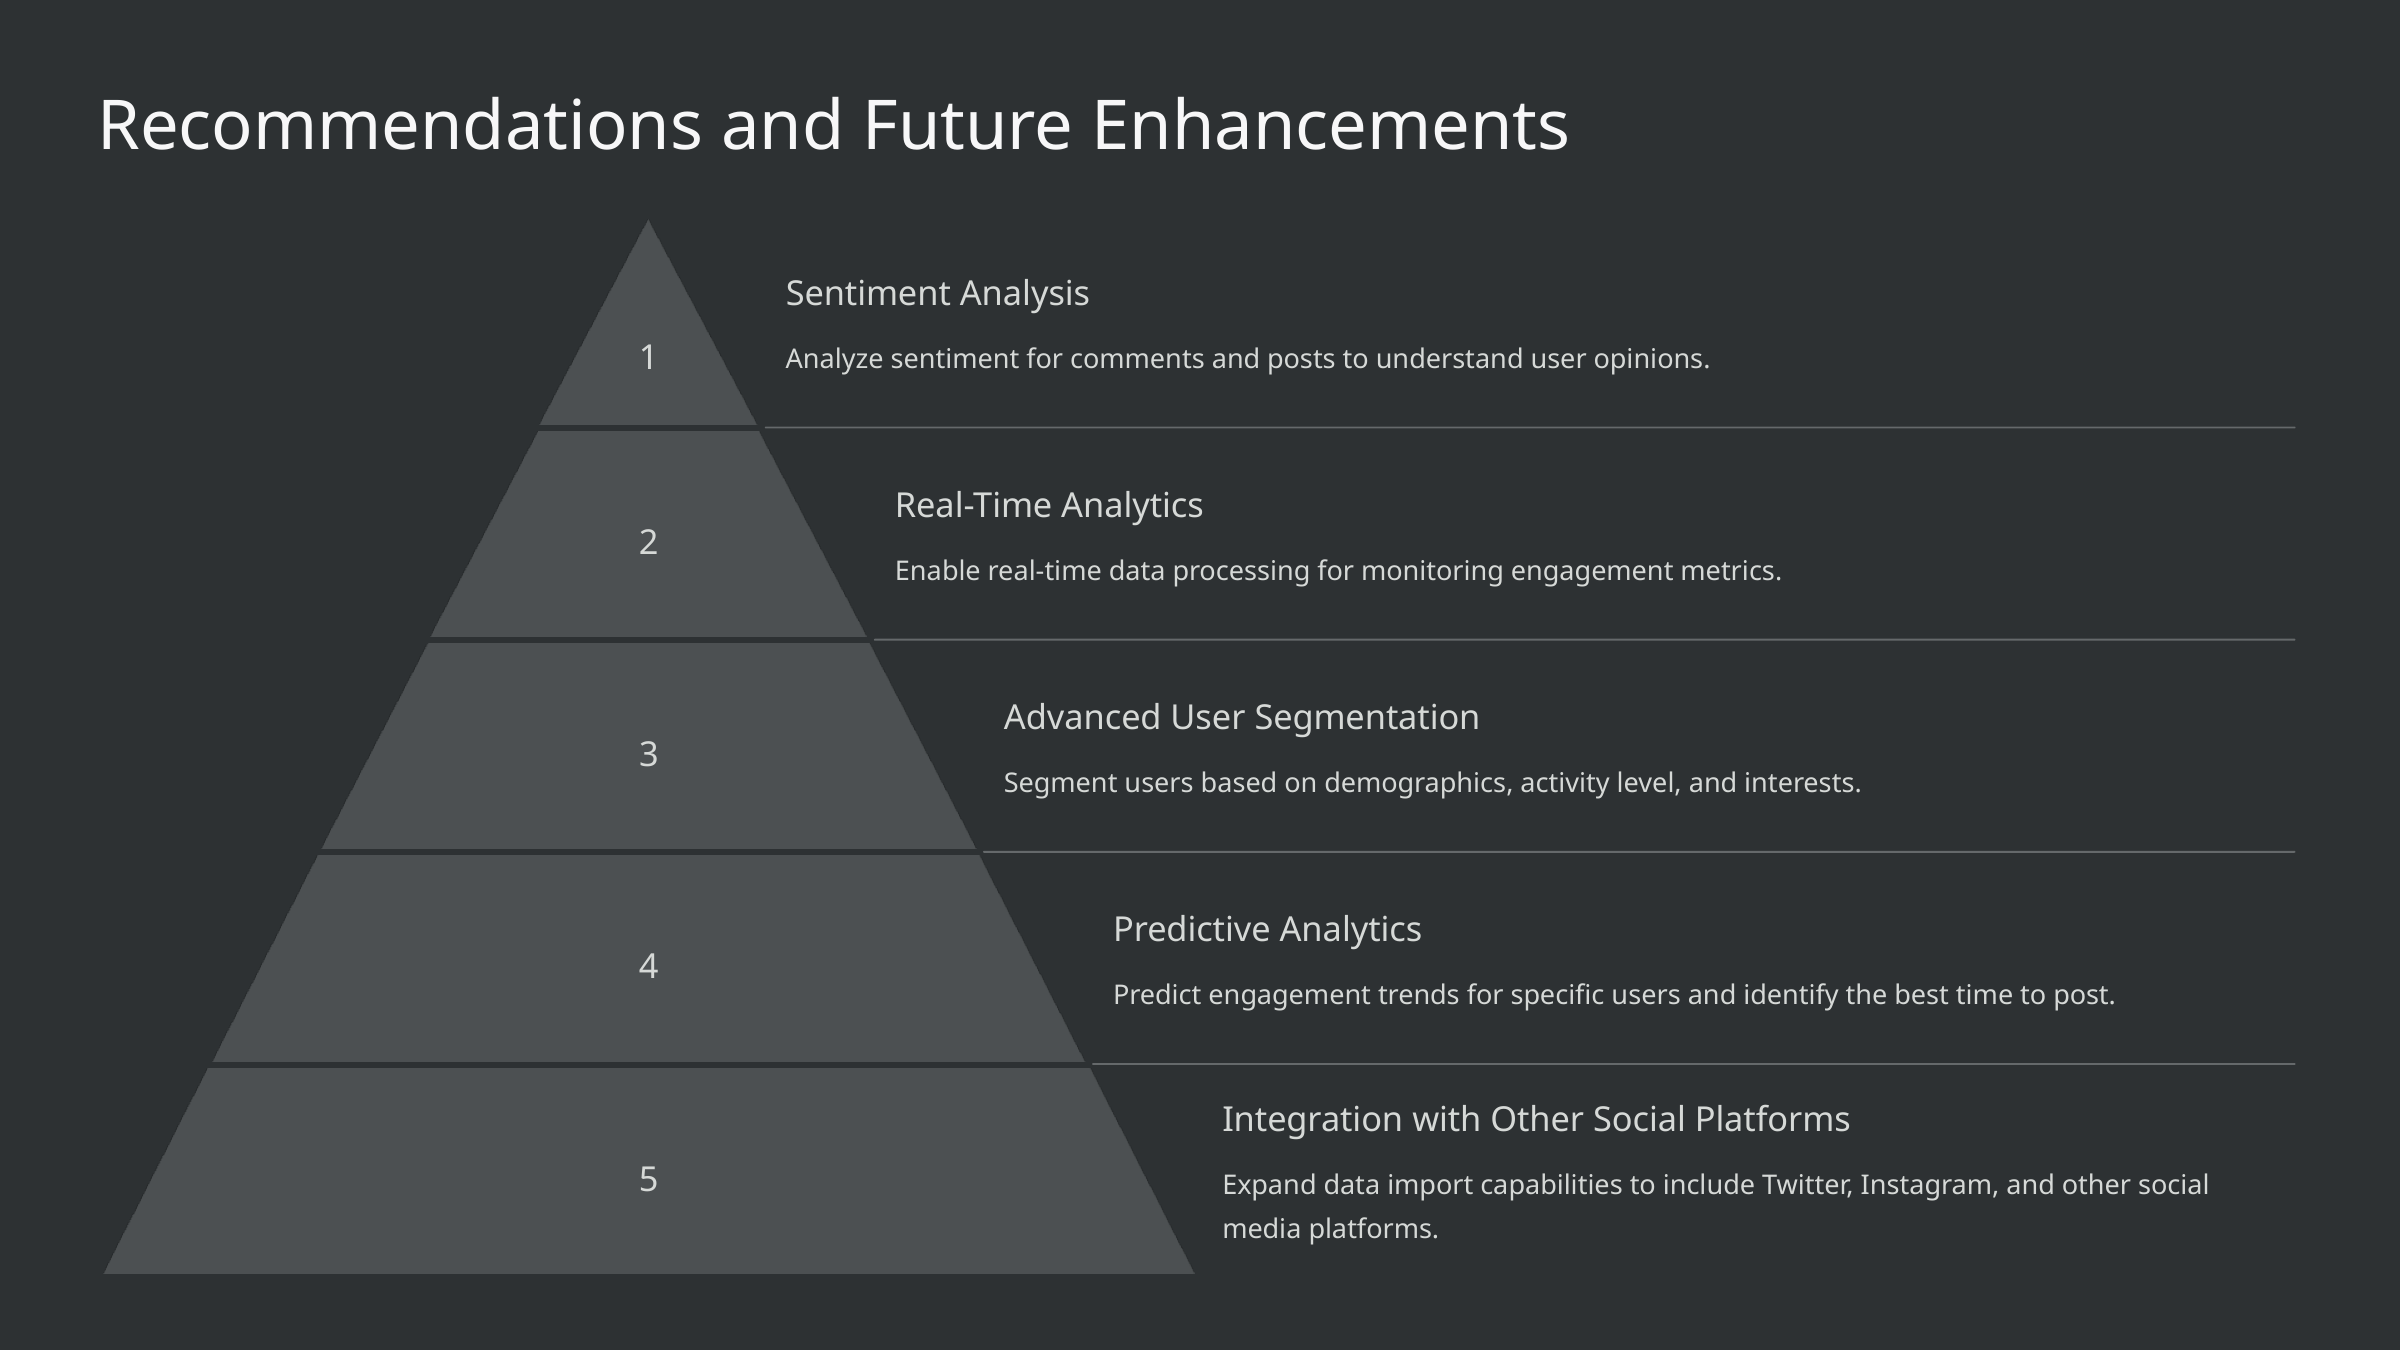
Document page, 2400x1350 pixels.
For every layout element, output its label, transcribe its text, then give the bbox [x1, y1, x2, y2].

text_box Predict engagement trends for specific users and identify the best time to post. [1113, 966, 2157, 1011]
text_box Recommendations and Future Enhancements [97, 76, 1597, 164]
text_box Predictive Analytics [1113, 906, 1462, 950]
text_box Expand data import capabilities to include Twitter, Instagram, and other social media platforms. [1222, 1156, 2275, 1246]
picture [539, 219, 758, 425]
picture [103, 1068, 1195, 1274]
text_box Real-Time Analytics [894, 481, 1244, 526]
text_box Integration with Other Social Platforms [1222, 1095, 1858, 1140]
picture [321, 643, 977, 850]
picture [430, 431, 867, 637]
text_box Segment users based on demographics, activity level, and interests. [1003, 754, 1902, 799]
text_box Analyze sentiment for comments and posts to understand user opinions. [785, 329, 1740, 375]
text_box Enable real-time data processing for monitoring engagement metrics. [894, 542, 1809, 587]
picture [212, 855, 1086, 1062]
text_box Sentiment Analysis [785, 269, 1135, 314]
text_box Advanced User Segmentation [1003, 693, 1492, 738]
